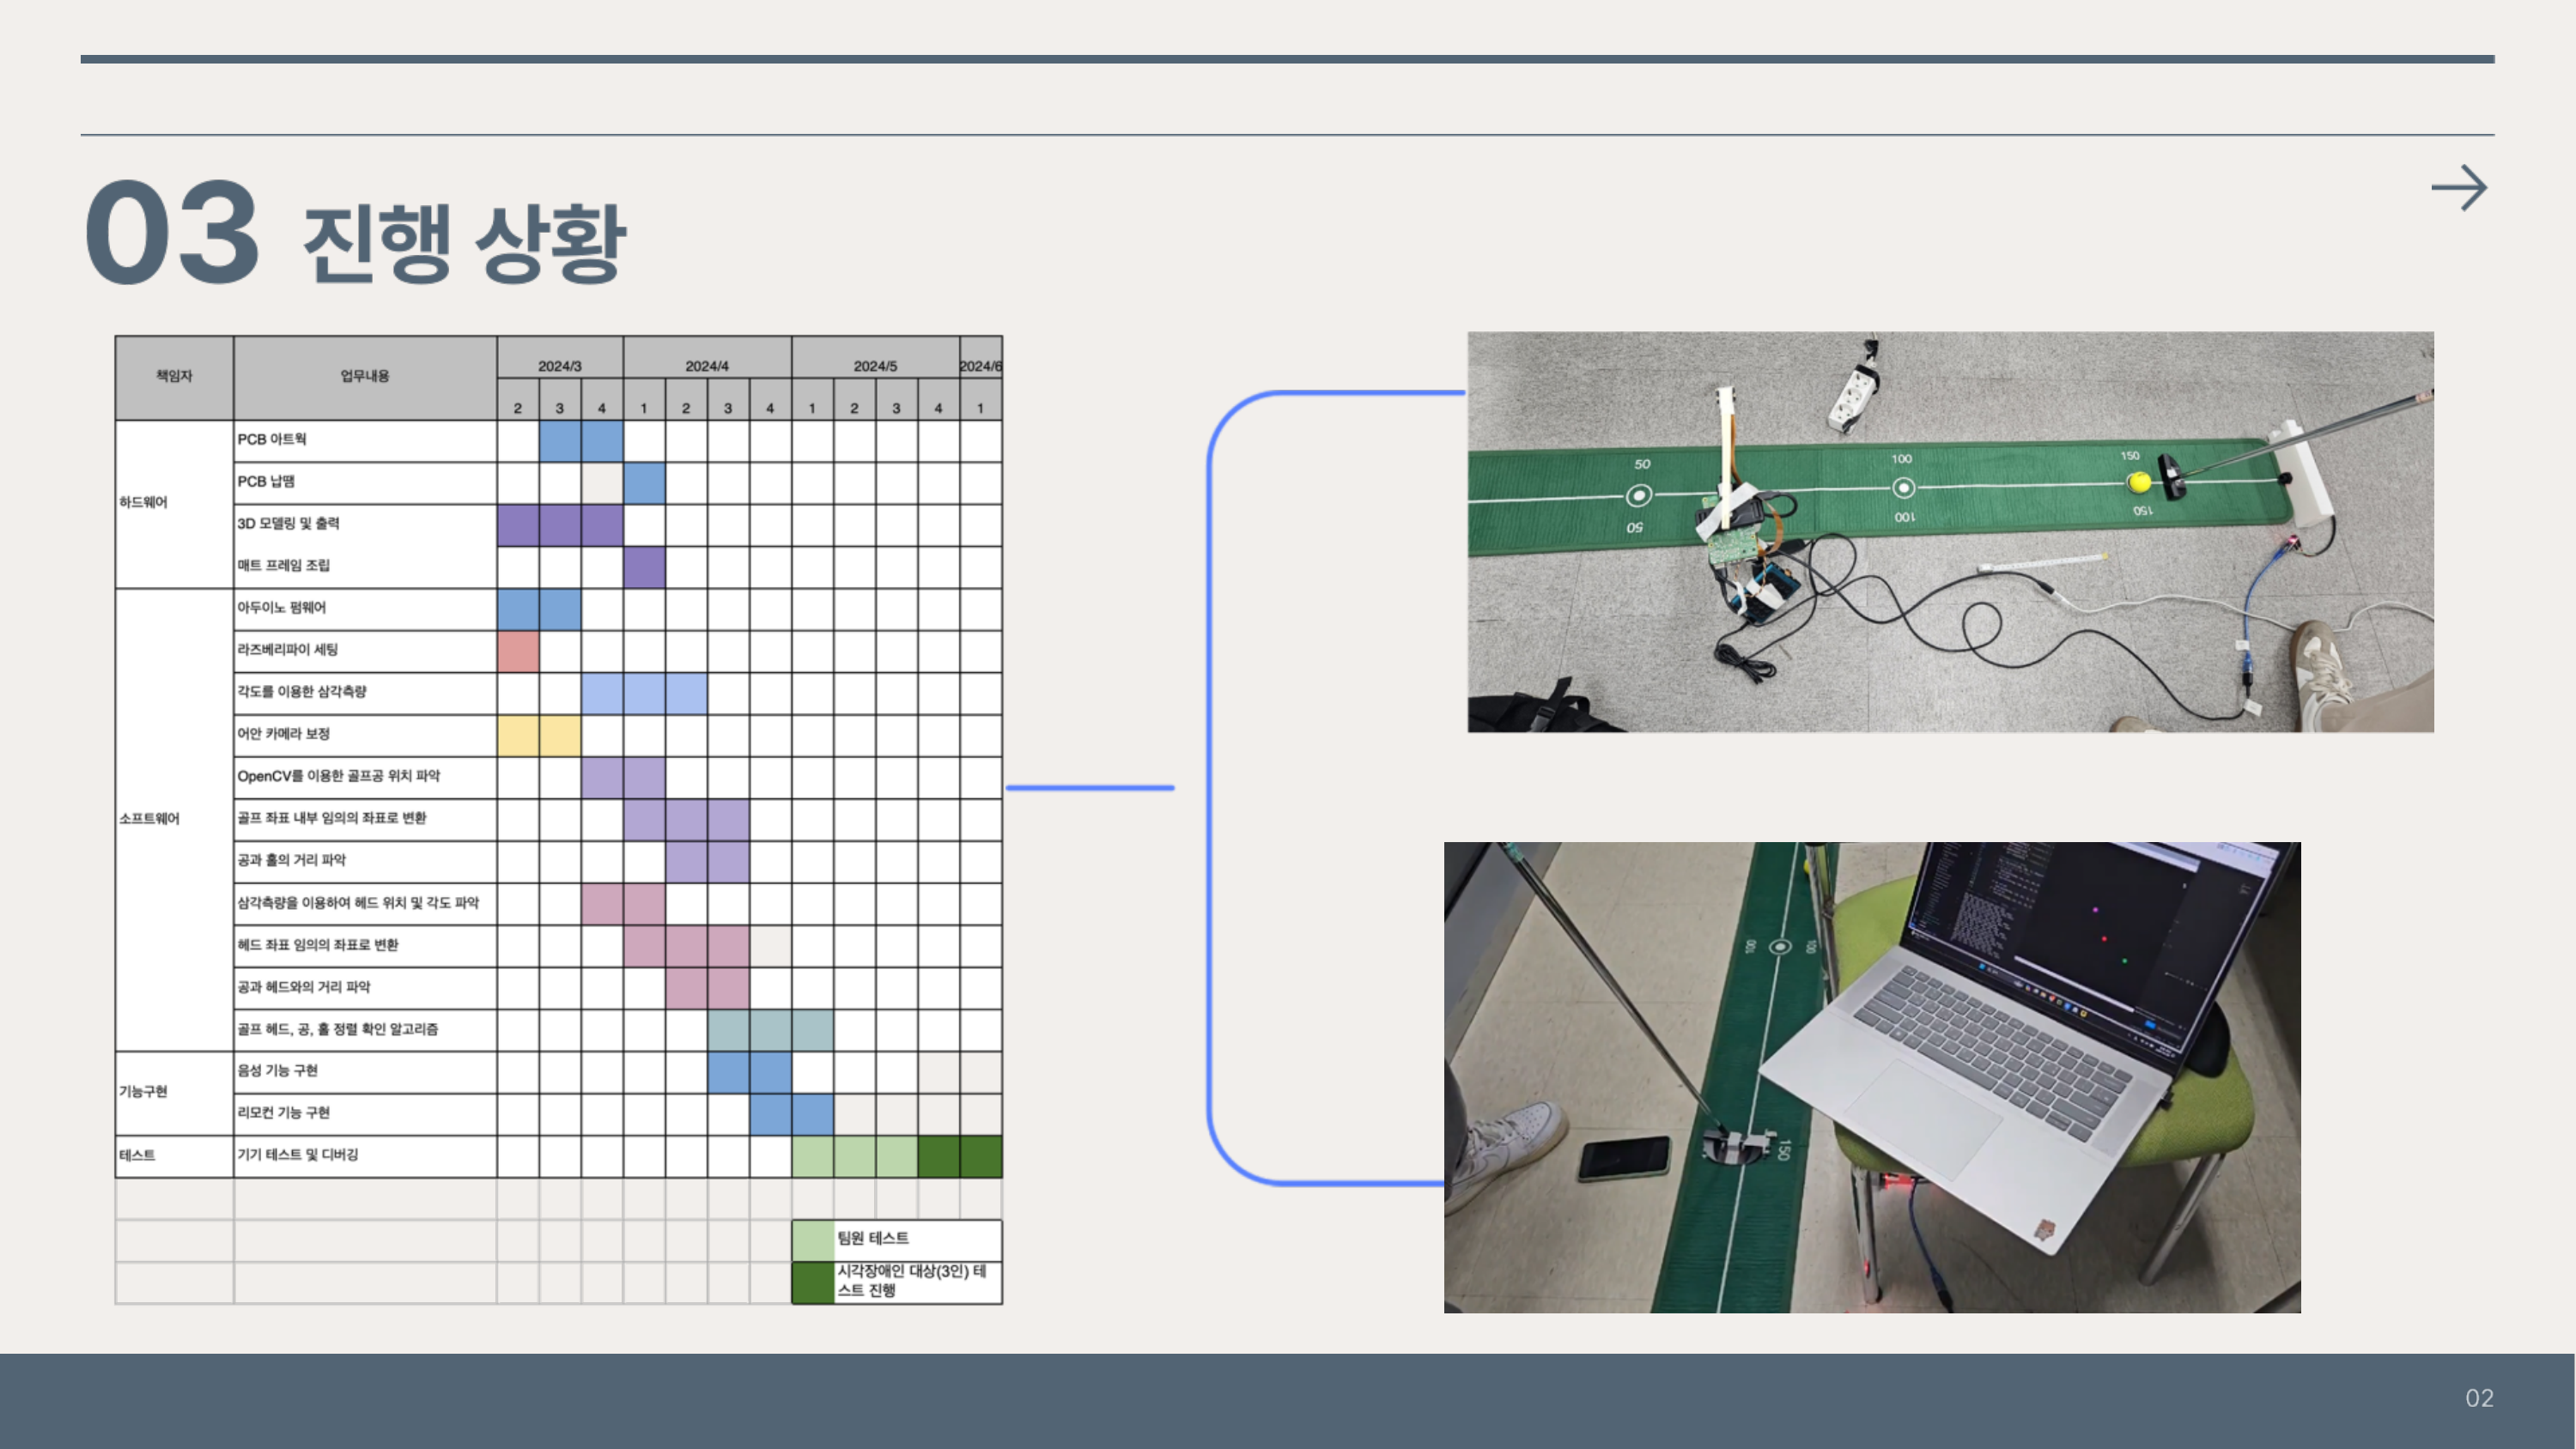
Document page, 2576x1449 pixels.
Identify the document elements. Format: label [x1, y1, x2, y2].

text_box [2432, 164, 2489, 212]
picture [2455, 1366, 2519, 1440]
text_box [0, 1354, 2576, 1449]
text_box [113, 334, 1001, 1308]
text_box [1005, 331, 2434, 1308]
text_box [1443, 841, 2301, 1313]
text_box [404, 133, 2495, 136]
picture [33, 45, 711, 462]
text_box [404, 55, 2495, 64]
